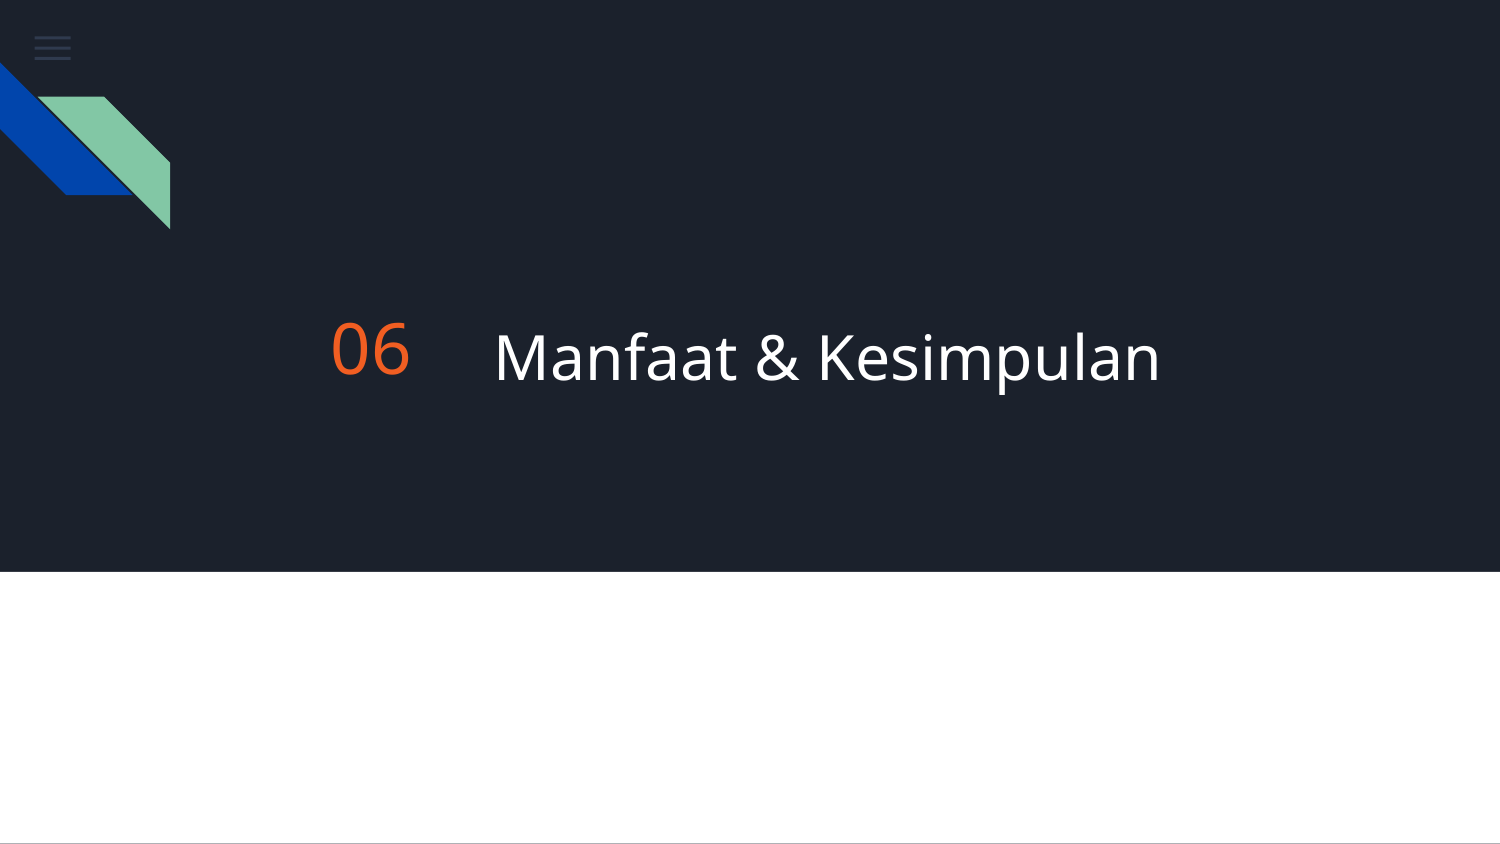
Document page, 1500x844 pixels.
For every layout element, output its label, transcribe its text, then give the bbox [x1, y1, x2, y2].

list Manfaat & Kesimpulan [478, 291, 1184, 413]
text_box 06 [315, 288, 445, 413]
